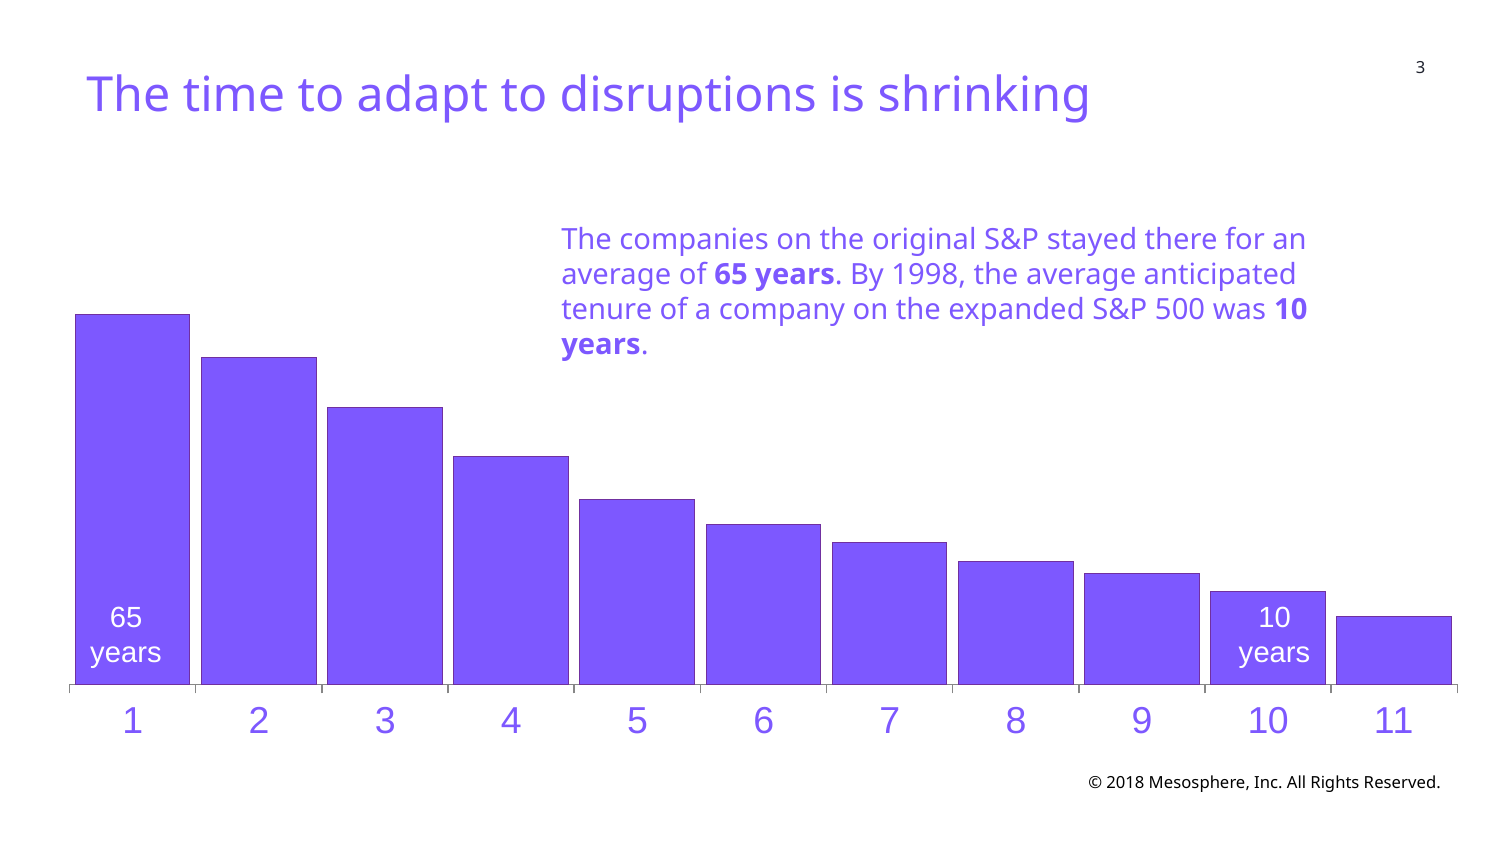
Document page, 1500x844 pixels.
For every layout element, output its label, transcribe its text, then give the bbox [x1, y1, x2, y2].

text_box The companies on the original S&P stayed there for an average of 65 years. By 1998, the average anticipated tenure of a company on the expanded S&P 500 was 10 years. [561, 191, 1373, 241]
text_box The time to adapt to disruptions is shrinking [75, 37, 1398, 147]
chart [40, 242, 1487, 752]
